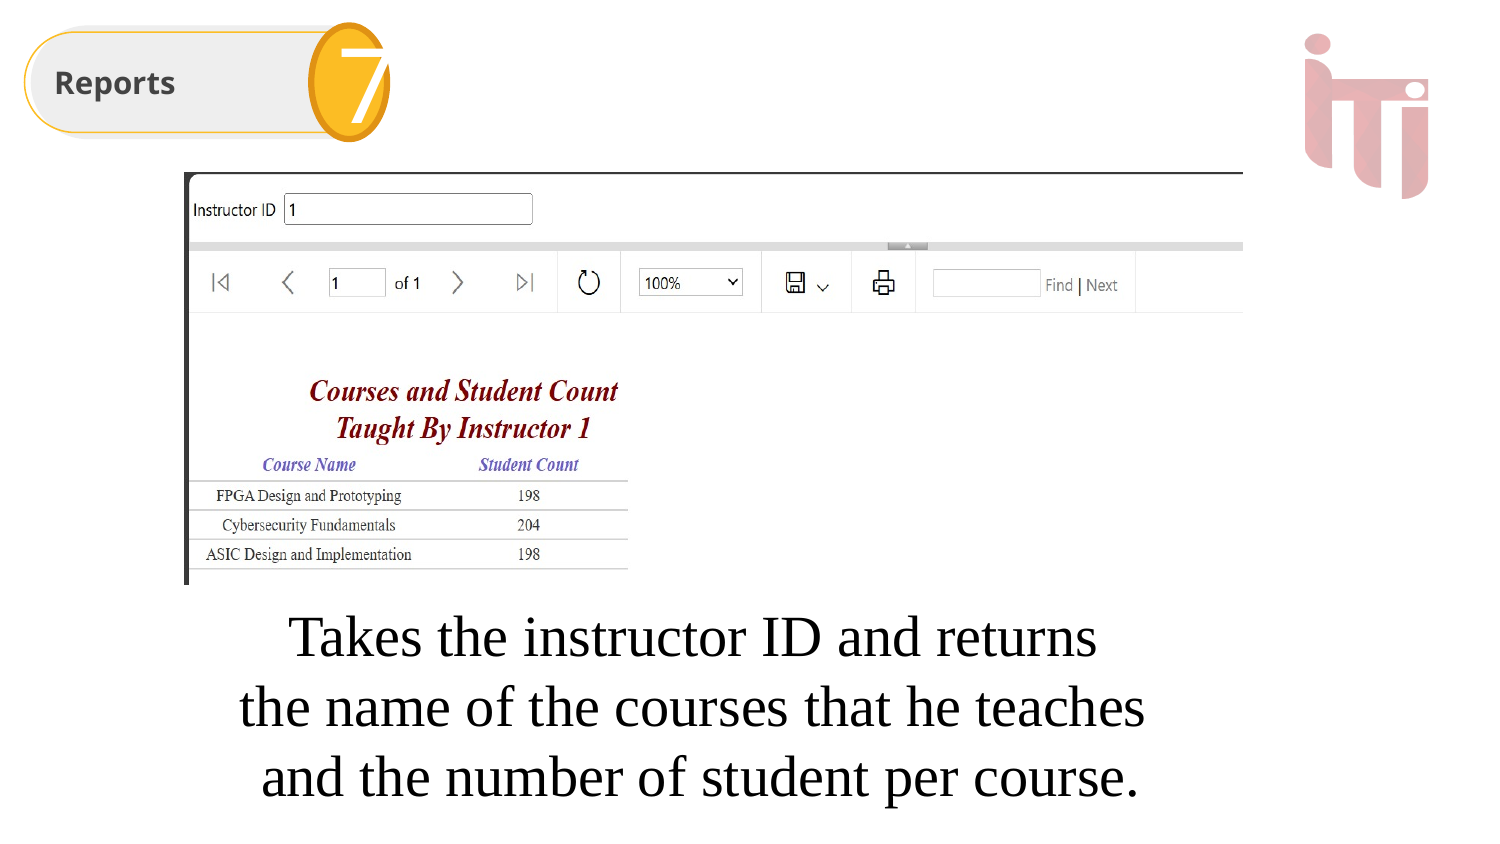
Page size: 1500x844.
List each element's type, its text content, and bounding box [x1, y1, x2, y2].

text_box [24, 25, 388, 140]
text_box Takes the instructor ID and returns the name of the courses that he teaches and the number of student per course. [202, 593, 1199, 816]
picture [1293, 10, 1445, 199]
picture [183, 172, 1244, 585]
